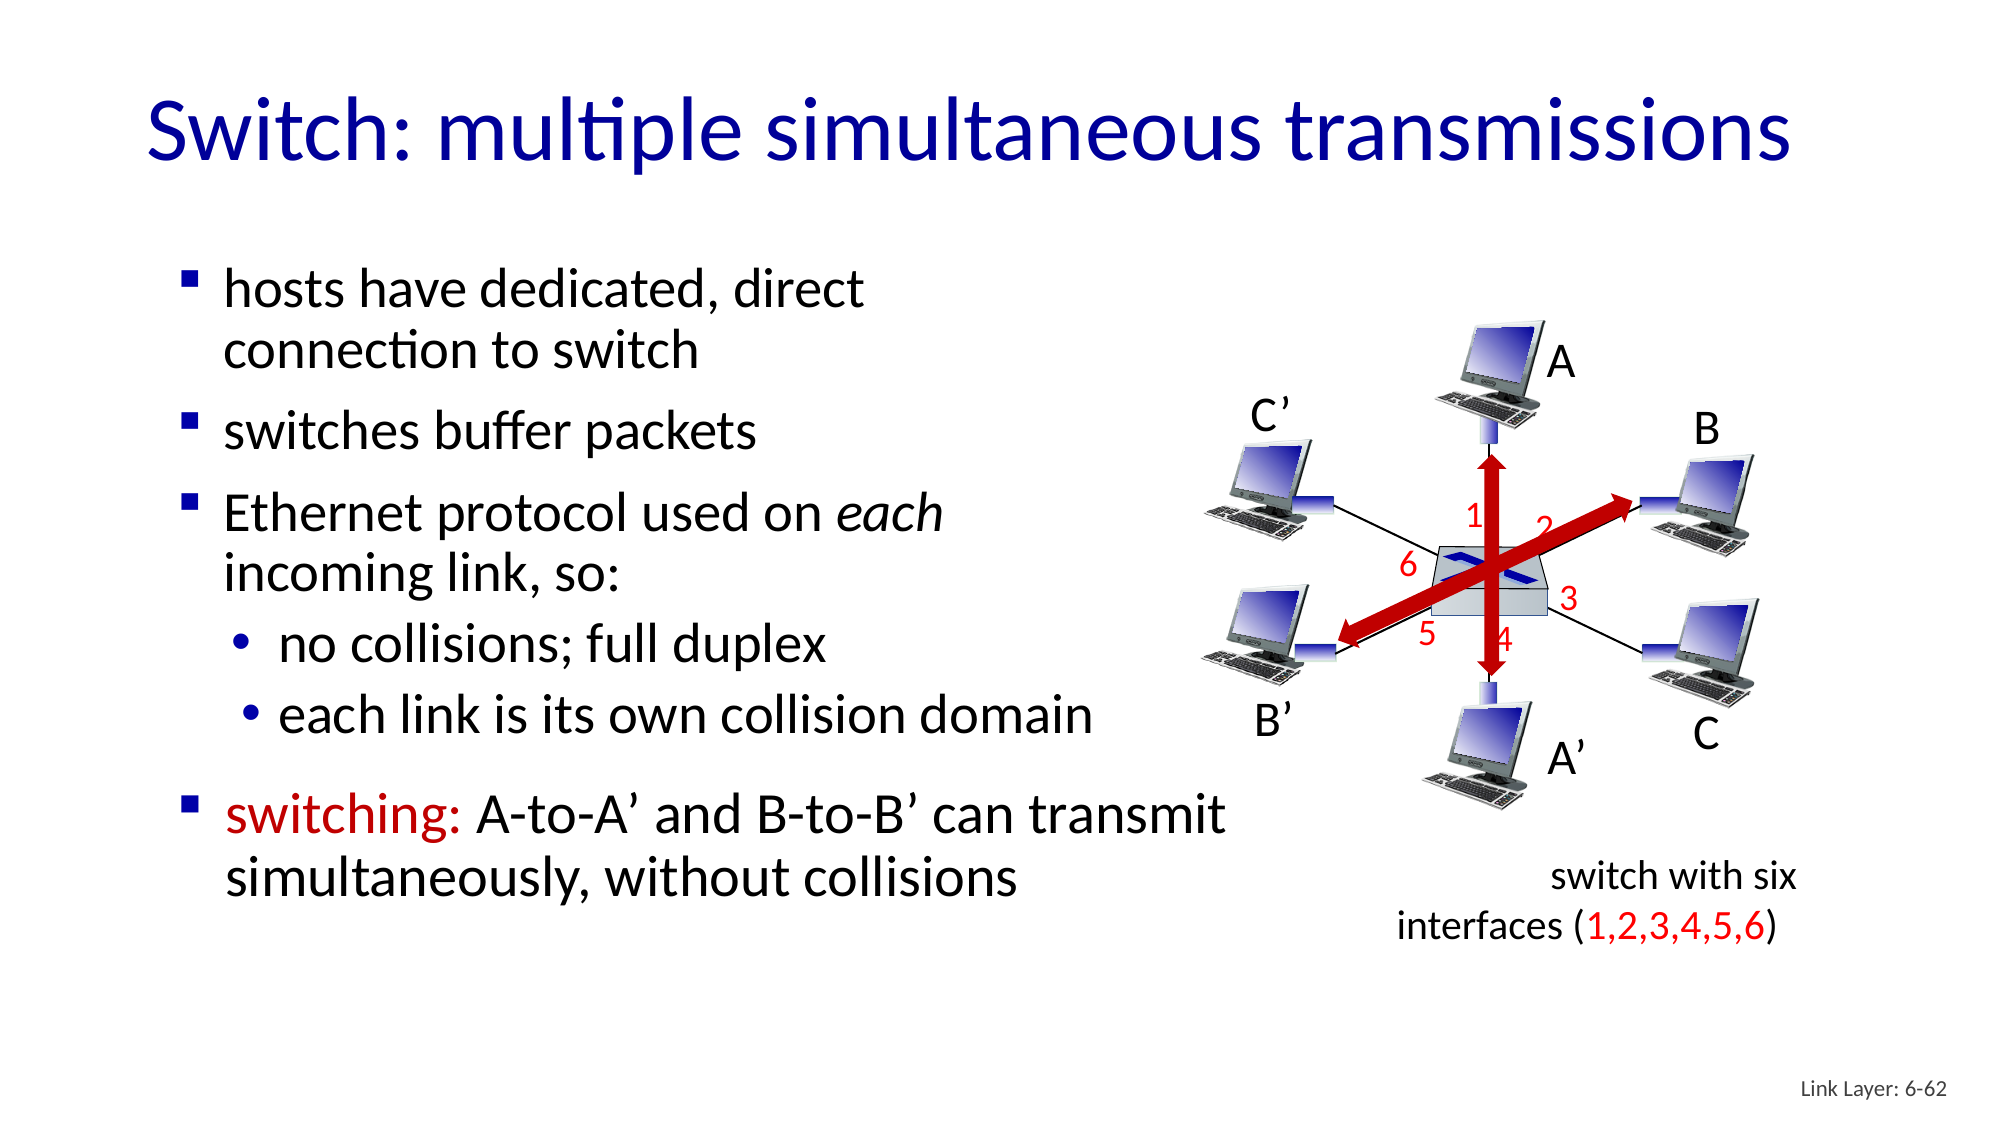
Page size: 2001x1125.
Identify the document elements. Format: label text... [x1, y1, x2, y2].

text_box hosts have dedicated, direct connection to switch switches buffer packets Ethernet protocol used on each incoming link, so: no collisions; full duplex each link is its own collision domain [152, 251, 1112, 776]
text_box switching: A-to-A’ and B-to-B’ can transmit simultaneously, without collisions [152, 776, 1256, 1021]
slide_number Link Layer: 6-62 [1512, 1056, 1963, 1117]
title Switch: multiple simultaneous transmissions [131, 57, 1857, 205]
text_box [1174, 315, 1812, 957]
